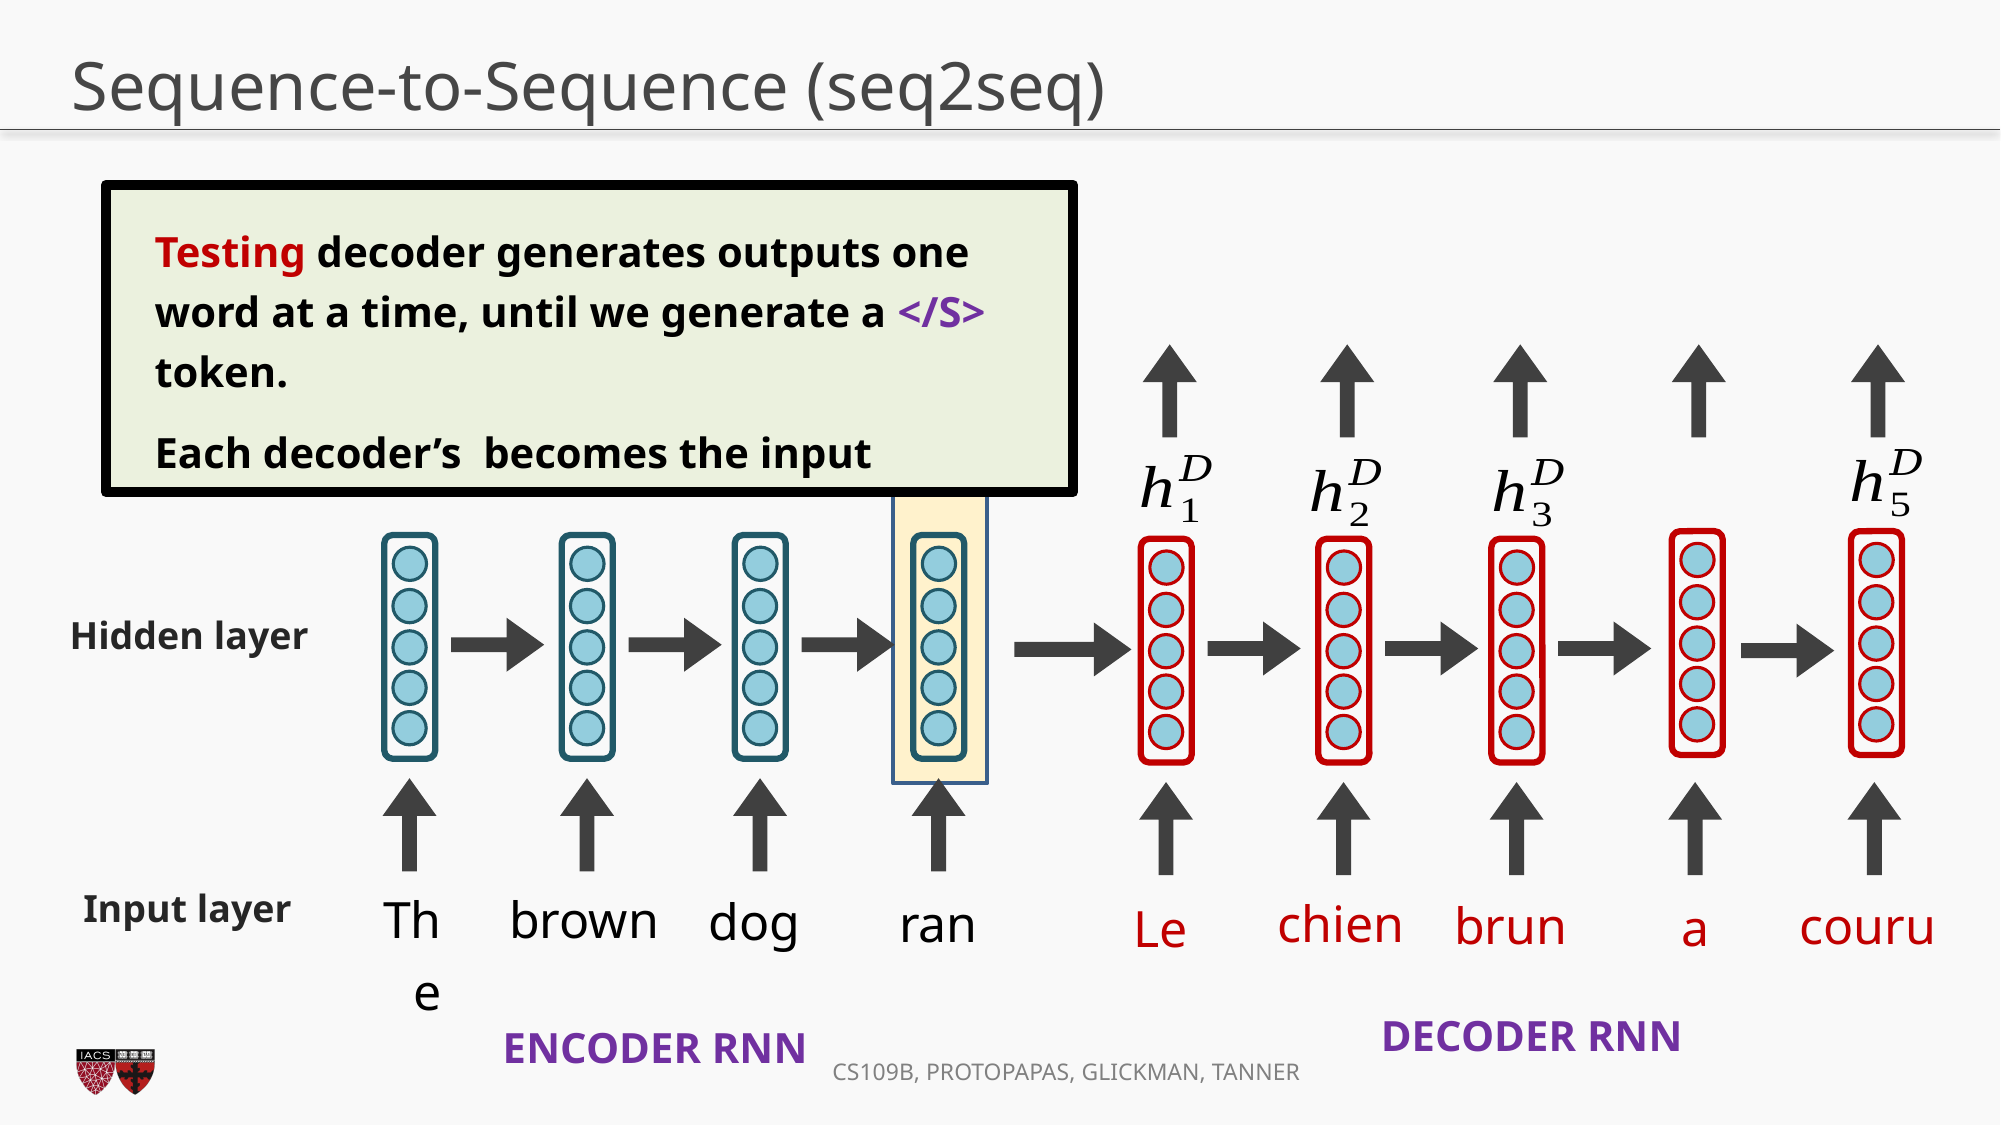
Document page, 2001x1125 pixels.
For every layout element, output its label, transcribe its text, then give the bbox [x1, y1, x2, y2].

text_box [1140, 342, 1199, 440]
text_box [1404, 624, 1587, 677]
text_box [1764, 617, 1989, 669]
text_box brown [482, 868, 686, 952]
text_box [297, 621, 472, 673]
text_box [648, 621, 824, 673]
text_box chien [1239, 872, 1443, 956]
text_box [731, 776, 789, 871]
text_box [106, 184, 1073, 493]
text_box The [341, 868, 457, 952]
text_box [1666, 779, 1725, 876]
text_box [1491, 342, 1550, 440]
text_box [1314, 779, 1373, 872]
title Sequence-to-Sequence (seq2seq) [56, 36, 1524, 227]
text_box brun [1409, 874, 1613, 958]
text_box DECODER RNN [1321, 991, 1743, 1070]
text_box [1054, 624, 1230, 677]
text_box [1487, 779, 1546, 874]
text_box [1845, 779, 1904, 874]
text_box a [1593, 876, 1797, 960]
text_box Hidden layer [38, 595, 324, 673]
picture [75, 1049, 155, 1095]
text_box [1585, 617, 1762, 669]
text_box [1849, 342, 1907, 440]
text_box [826, 621, 1051, 673]
text_box [380, 776, 439, 868]
text_box [558, 776, 616, 868]
text_box couru [1766, 874, 1970, 958]
text_box [1137, 779, 1195, 878]
text_box ENCODER RNN [444, 1004, 866, 1082]
text_box [909, 776, 968, 873]
text_box [148, 236, 1878, 623]
text_box ran [836, 873, 1041, 956]
text_box [1318, 342, 1377, 440]
text_box [1669, 342, 1728, 440]
text_box Le [1087, 878, 1203, 961]
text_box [1231, 624, 1403, 677]
text_box [148, 673, 1878, 991]
text_box dog [652, 871, 857, 954]
text_box Input layer [55, 868, 307, 947]
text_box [475, 621, 645, 673]
